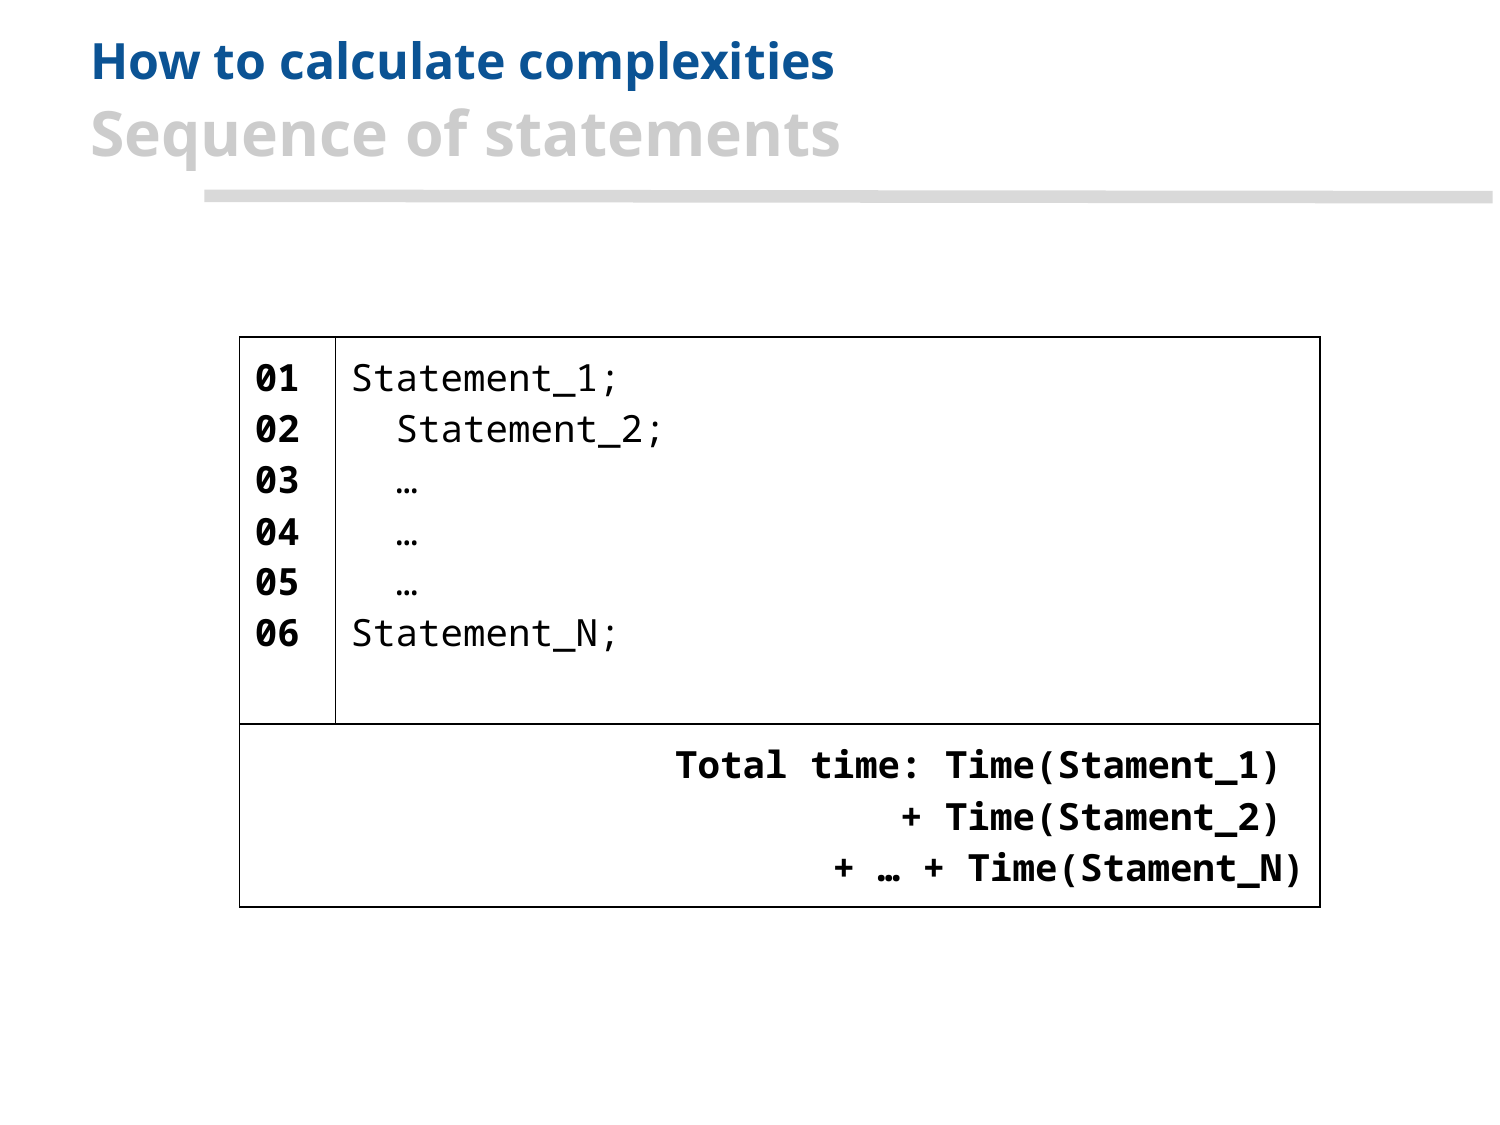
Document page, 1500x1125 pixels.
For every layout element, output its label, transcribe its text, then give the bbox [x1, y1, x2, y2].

table_header Statement_1; Statement_2; … … … Statement_N; [336, 338, 1319, 723]
title How to calculate complexities Sequence of statements [75, 45, 1425, 185]
table_cell Total time: Time(Stament_1) + Time(Stament_2) + … + Time(Stament_N) [240, 725, 1319, 906]
table_header 01 02 03 04 05 06 [240, 338, 335, 723]
